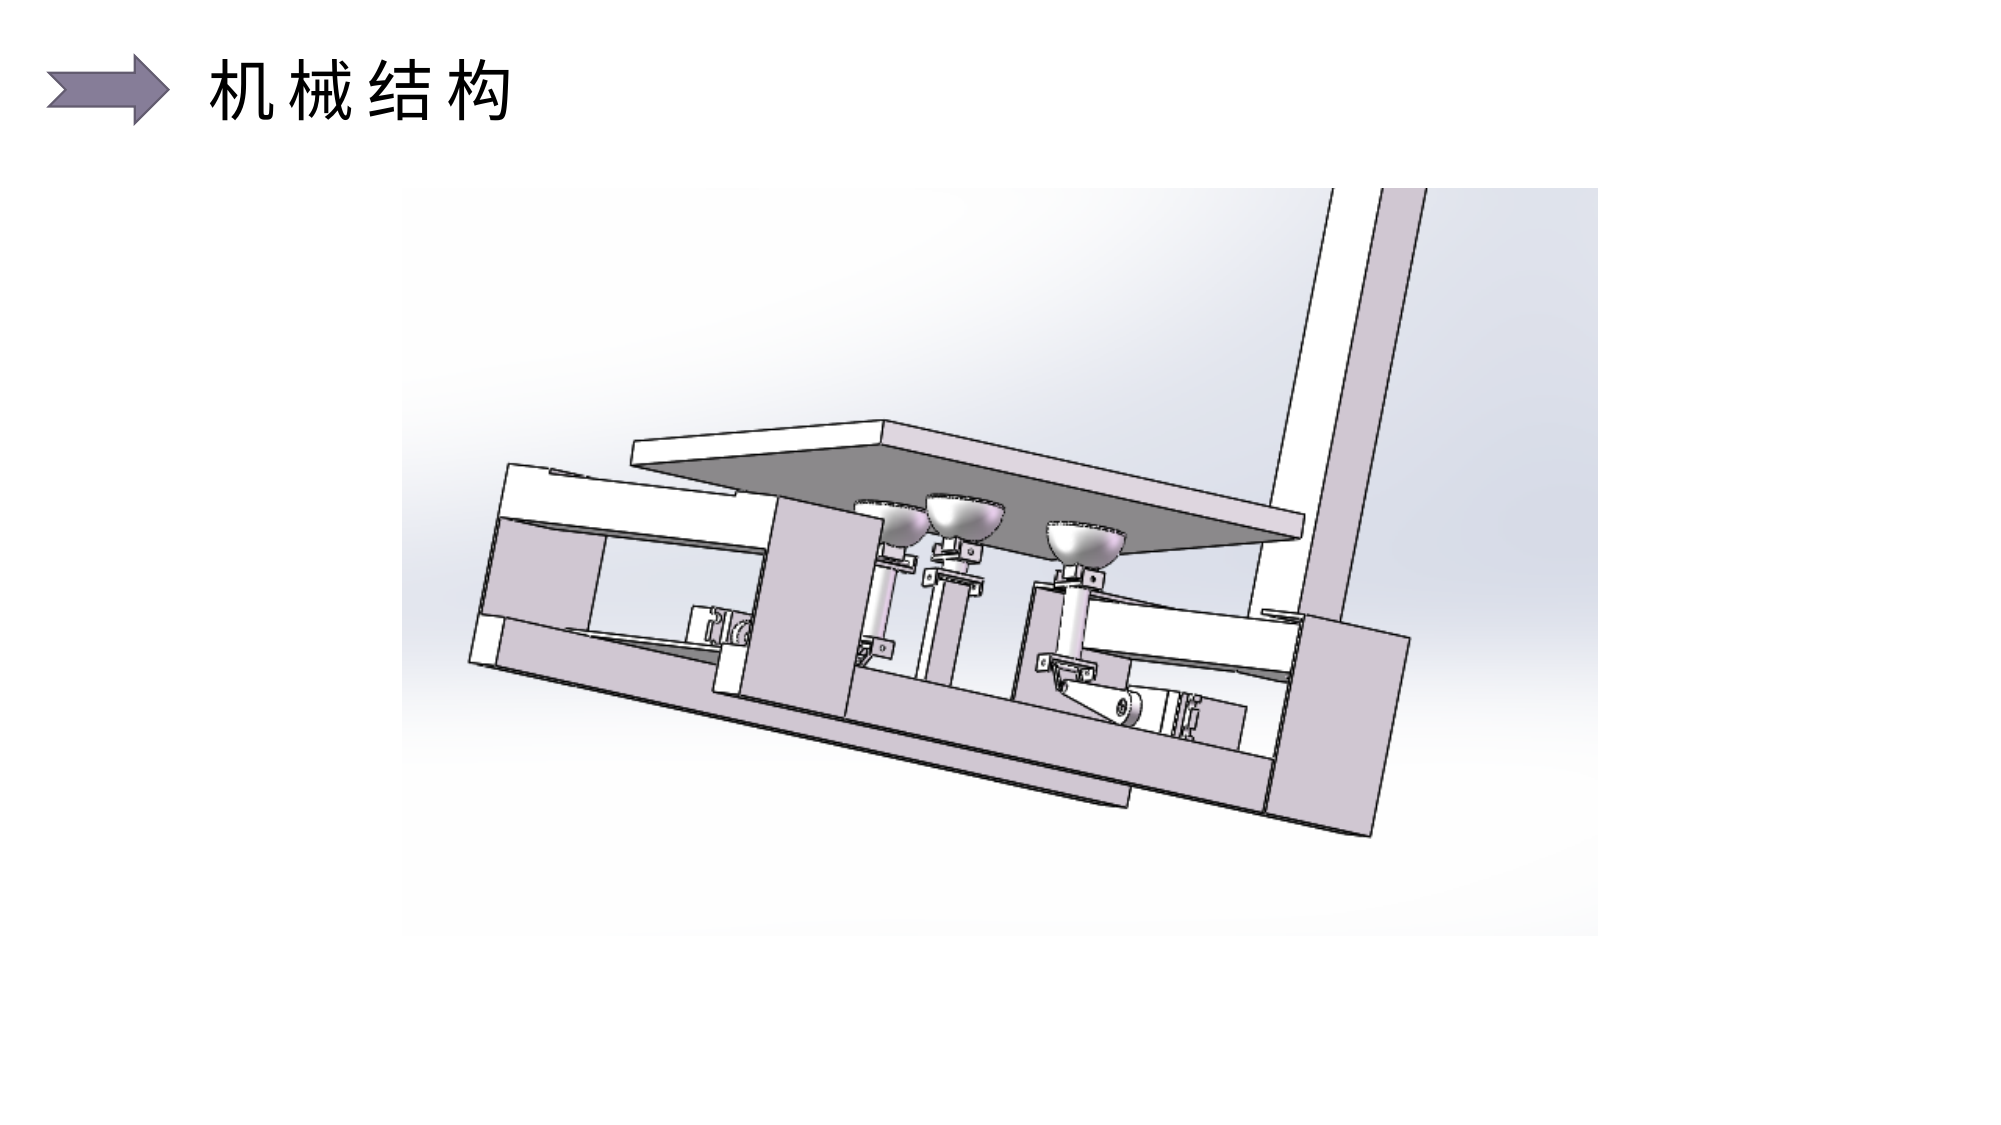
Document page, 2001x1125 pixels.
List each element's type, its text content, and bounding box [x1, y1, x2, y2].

text_box [46, 53, 170, 126]
text_box 机械结构 [193, 41, 789, 137]
picture [402, 188, 1598, 936]
